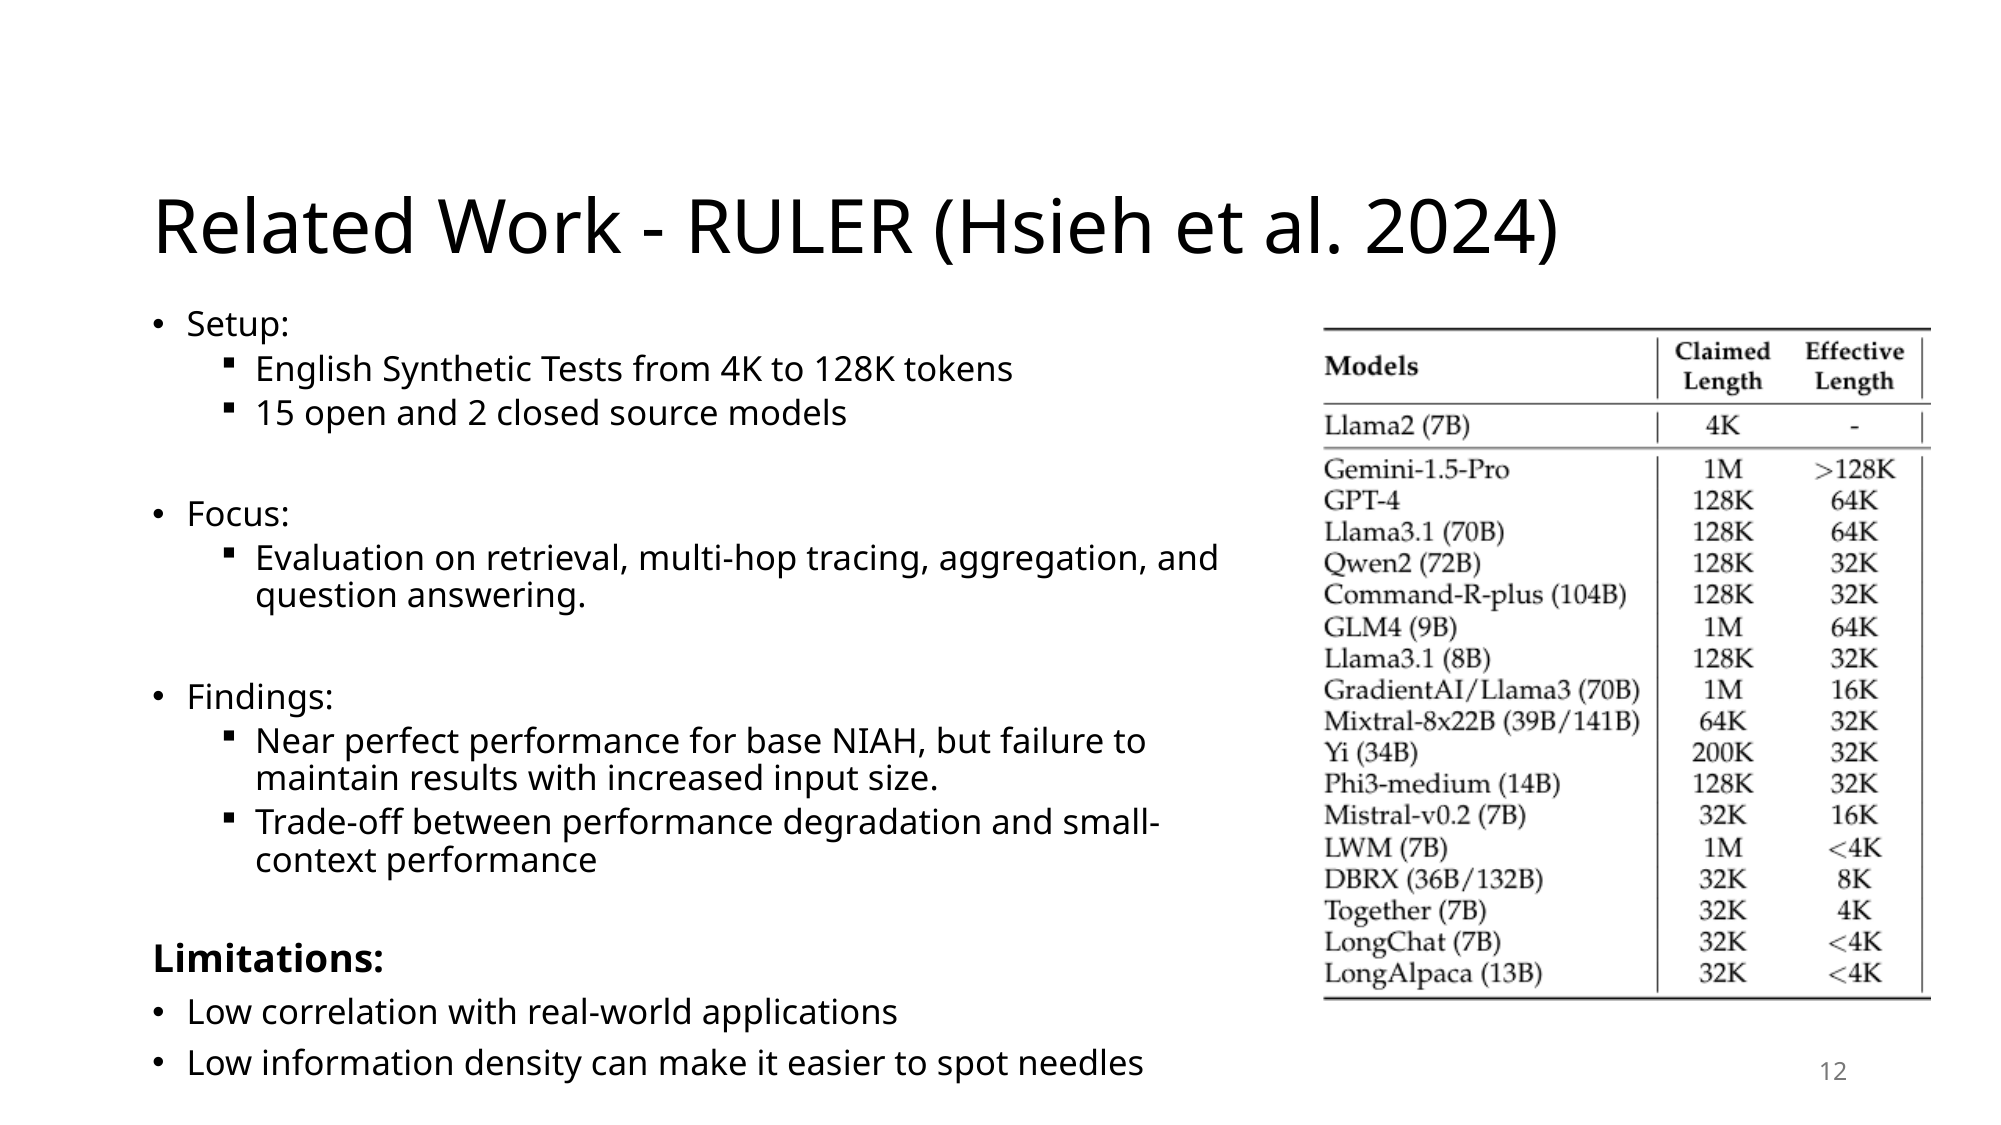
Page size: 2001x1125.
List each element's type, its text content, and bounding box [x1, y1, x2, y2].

picture [1308, 311, 1932, 1002]
list Setup: English Synthetic Tests from 4K to 128K tokens 15 open and 2 closed source models Focus: Evaluation on retrieval, multi-hop tracing, aggregation, and question answering. Findings: Near perfect performance for base NIAH, but failure to maintain results with increased input size. Trade-off between performance degradation and small-context performance Limitations: Low correlation with real-world applications Low information density can make it easier to spot needles [137, 299, 1284, 1103]
slide_number 12 [1412, 1042, 1863, 1103]
title Related Work - RULER (Hsieh et al. 2024) [137, 59, 1863, 278]
